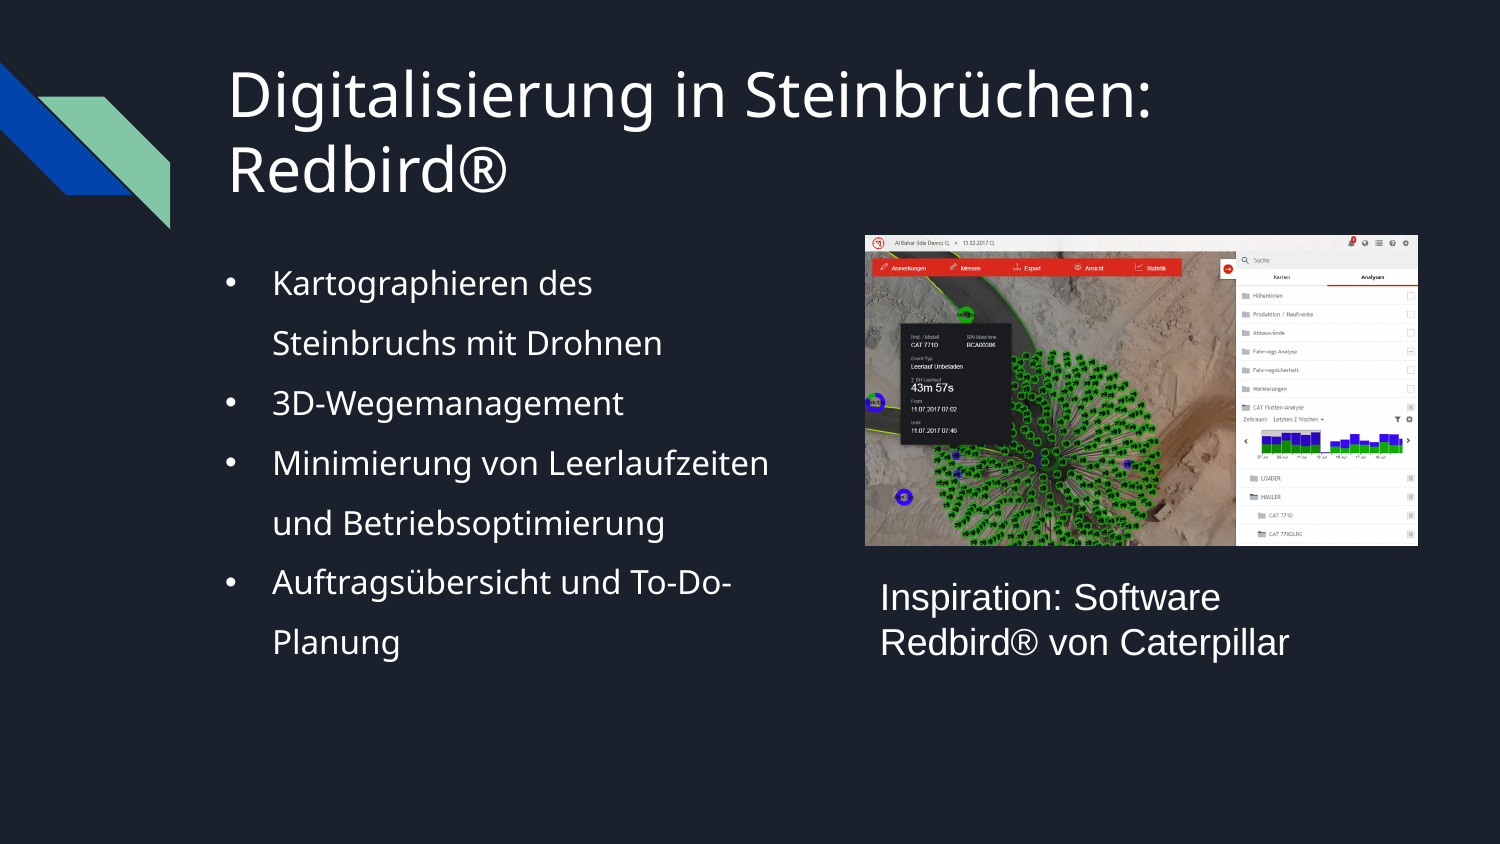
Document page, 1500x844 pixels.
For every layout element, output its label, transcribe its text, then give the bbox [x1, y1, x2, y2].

text_box Inspiration: Software Redbird® von Caterpillar [865, 565, 1345, 716]
picture [864, 234, 1419, 547]
title Digitalisierung in Steinbrüchen: Redbird® [212, 39, 1368, 190]
text_box Kartographieren des Steinbruchs mit Drohnen 3D-Wegemanagement Minimierung von Leerlaufzeiten und Betriebsoptimierung Auftragsübersicht und To-Do-Planung [210, 235, 791, 669]
